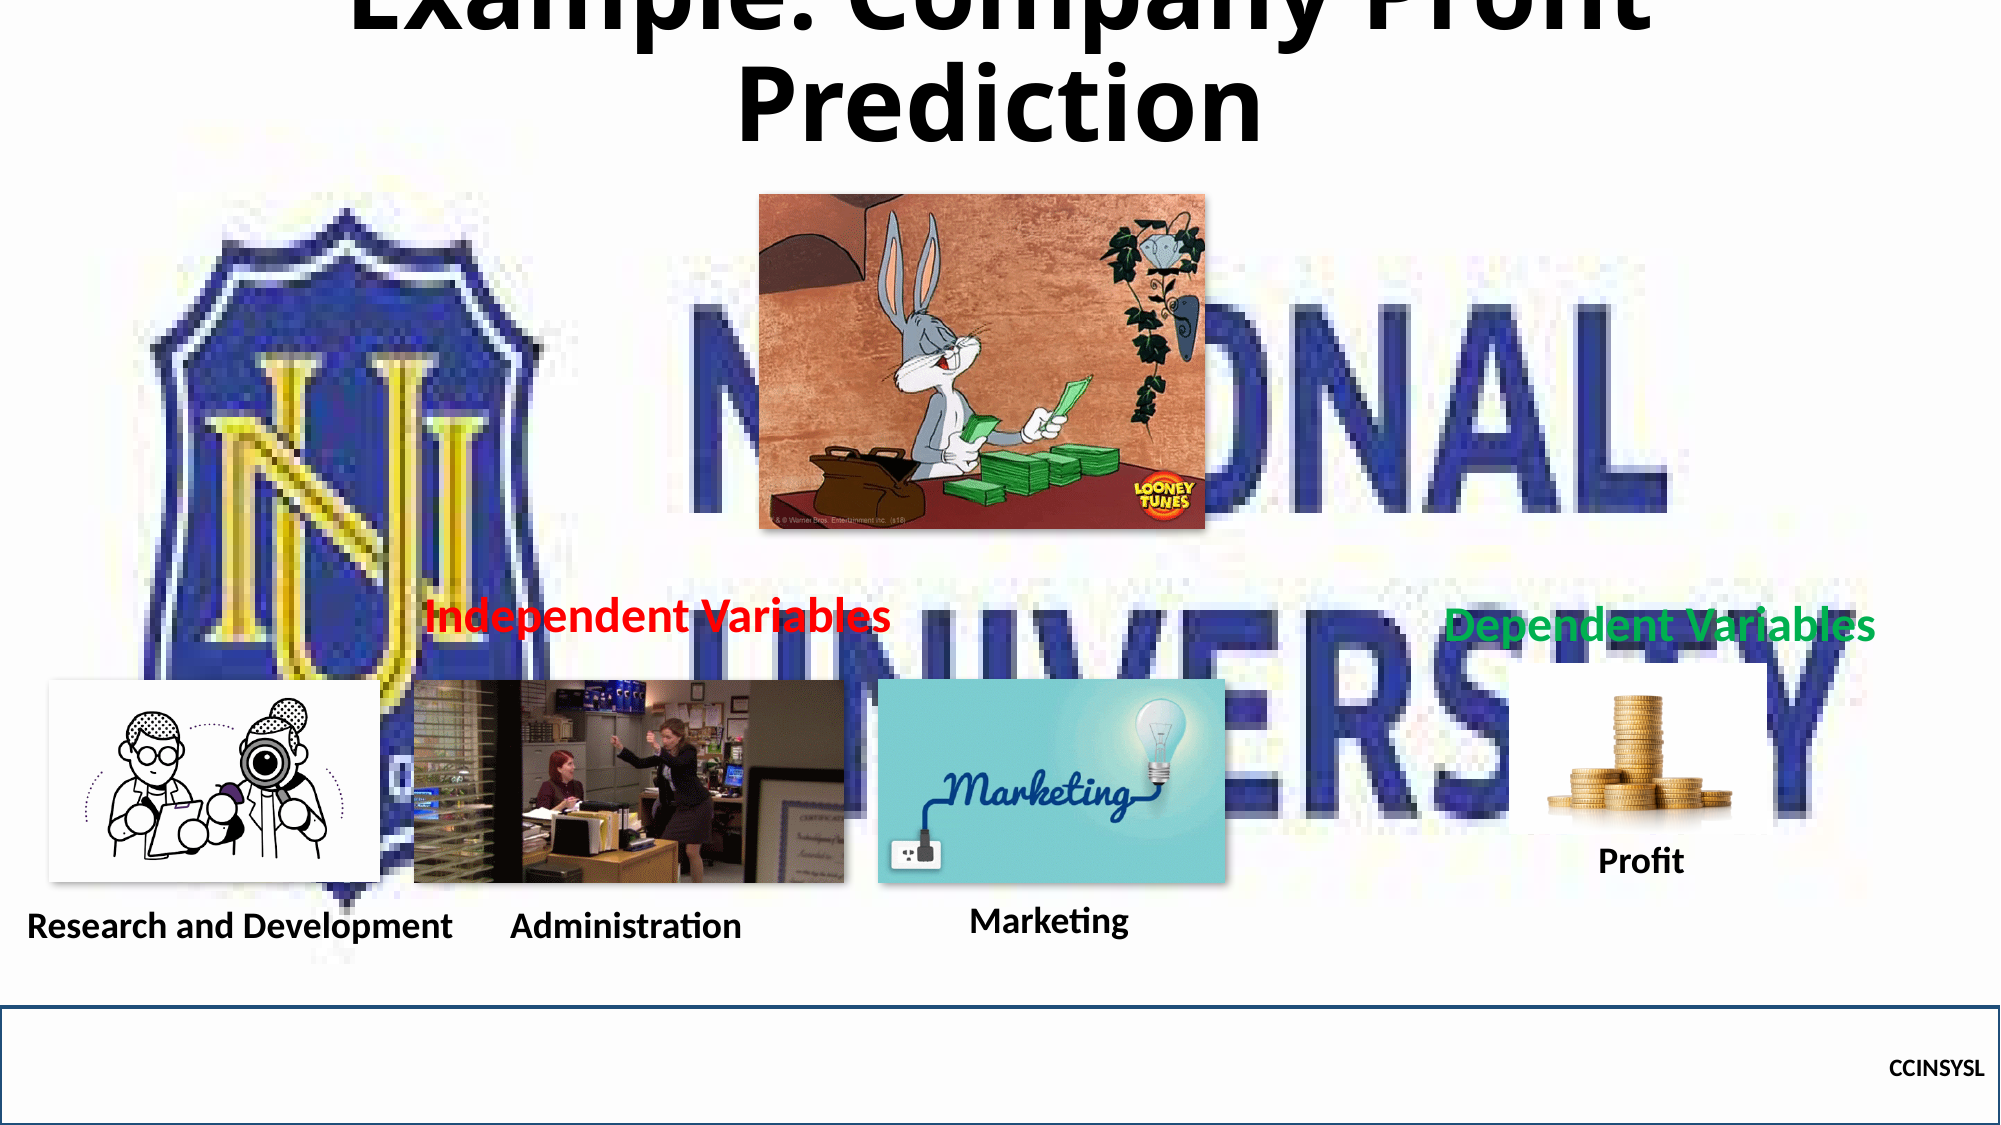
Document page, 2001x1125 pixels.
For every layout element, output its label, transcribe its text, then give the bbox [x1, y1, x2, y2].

footer CCINSYSL [0, 1007, 2000, 1125]
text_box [1426, 583, 1895, 889]
title Example: Company Profit Prediction [75, 53, 1925, 172]
picture [0, 0, 2000, 1007]
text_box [12, 574, 1225, 954]
